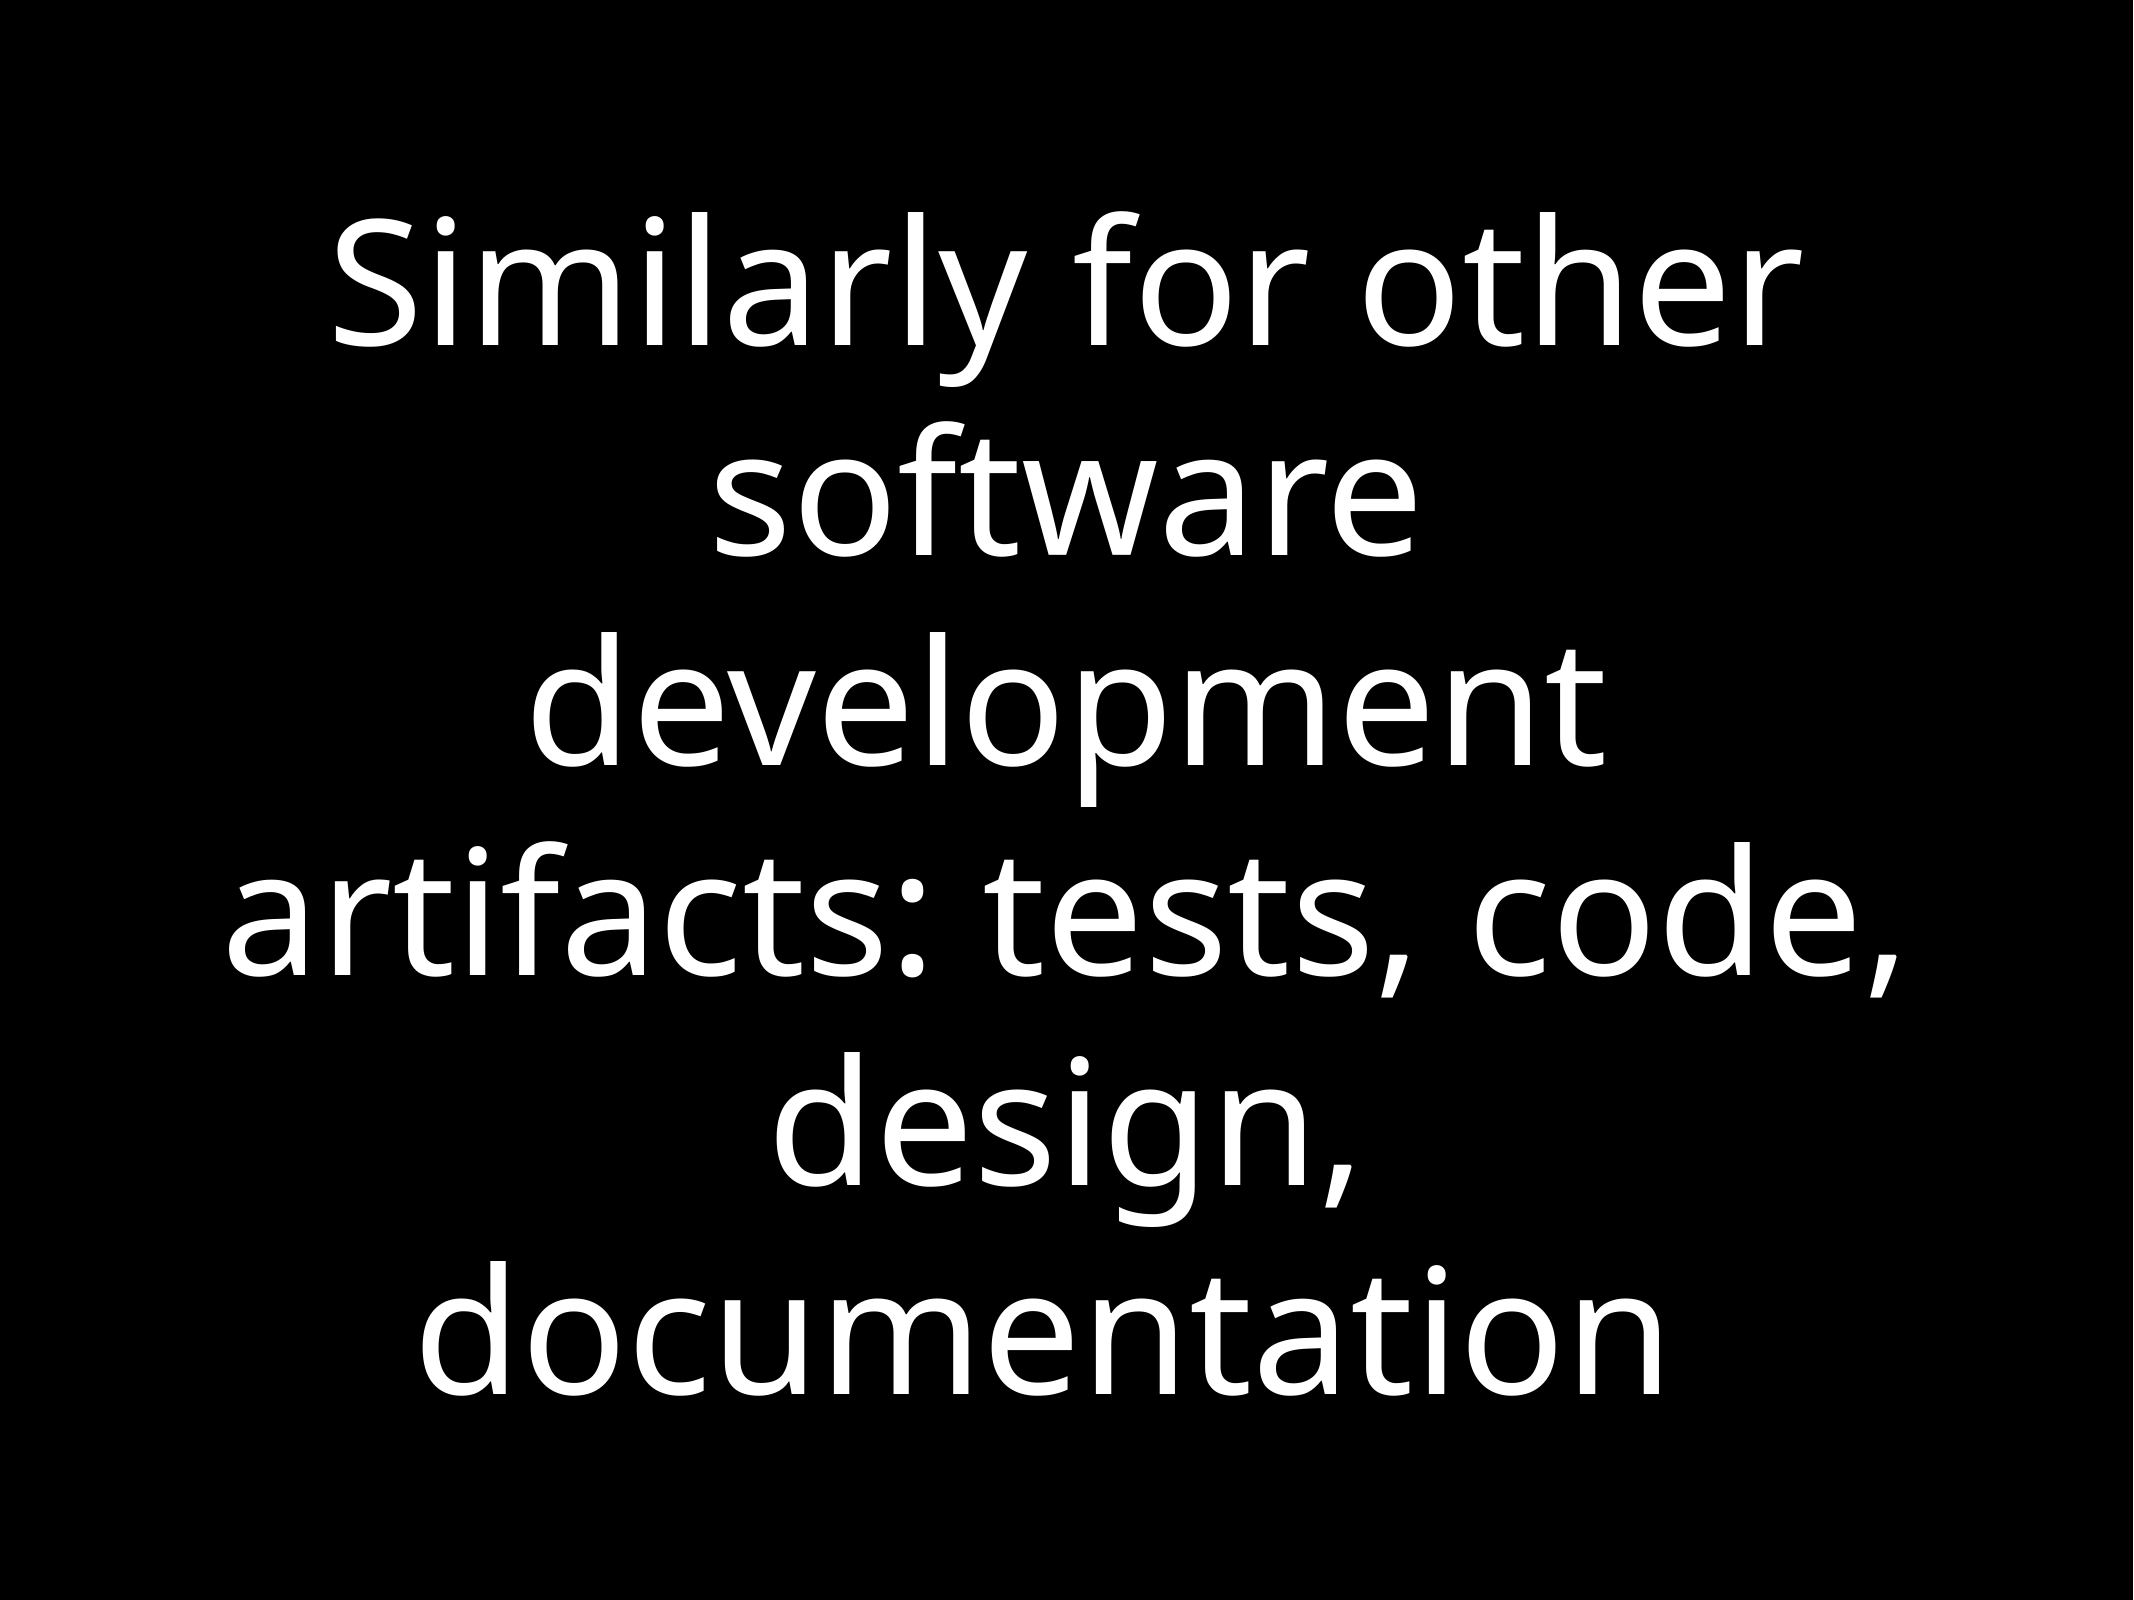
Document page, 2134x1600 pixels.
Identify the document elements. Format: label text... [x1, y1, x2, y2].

title Similarly for other software development artifacts: tests, code, design, documentation [207, 310, 1926, 1290]
